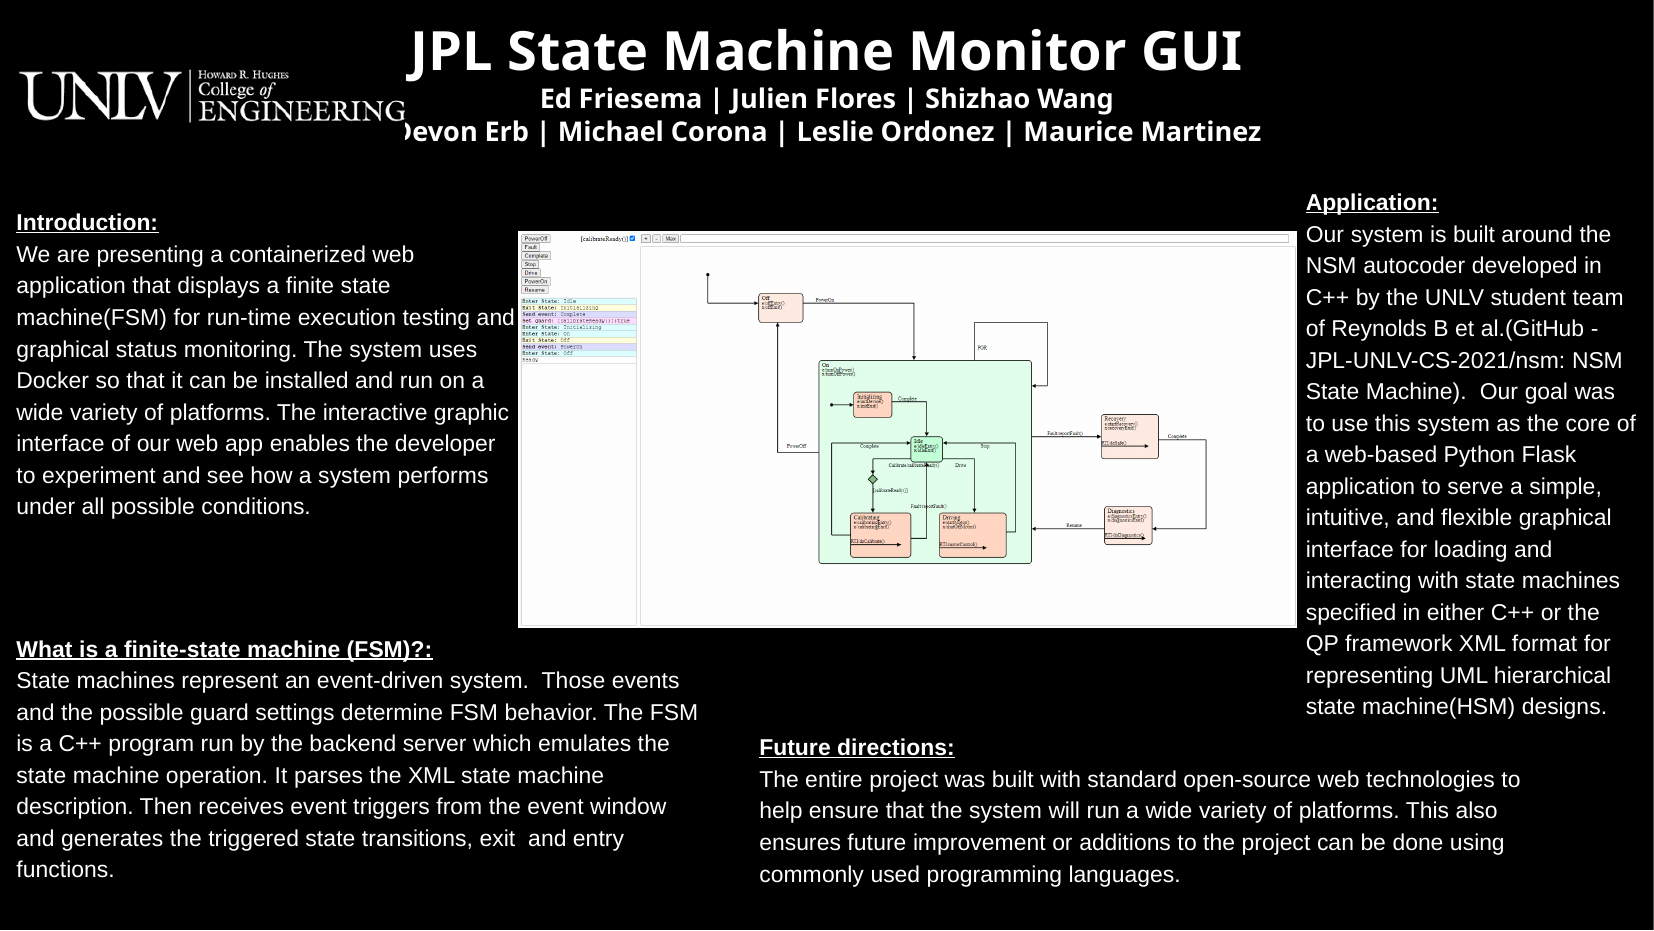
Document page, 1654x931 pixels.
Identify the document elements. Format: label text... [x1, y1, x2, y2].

text_box JPL State Machine Monitor GUI Ed Friesema | Julien Flores | Shizhao Wang Devon Erb | Michael Corona | Leslie Ordonez | Maurice Martinez [271, 0, 1383, 163]
picture [19, 39, 406, 153]
text_box What is a finite-state machine (FSM)?: State machines represent an event-driven system. Those events and the possible guard settings determine FSM behavior. The FSM is a C++ program run by the backend server which emulates the state machine operation. It parses the XML state machine description. Then receives event triggers from the event window and generates the triggered state transitions, exit and entry functions. [0, 613, 721, 899]
text_box Application: Our system is built around the NSM autocoder developed in C++ by the UNLV student team of Reynolds B et al.(GitHub - JPL-UNLV-CS-2021/nsm: NSM State Machine). Our goal was to use this system as the core of a web-based Python Flask application to serve a simple, intuitive, and flexible graphical interface for loading and interacting with state machines specified in either C++ or the QP framework XML format for representing UML hierarchical state machine(HSM) designs. [1289, 166, 1654, 737]
picture [517, 231, 1297, 628]
text_box Future directions: The entire project was built with standard open-source web technologies to help ensure that the system will run a wide variety of platforms. This also ensures future improvement or additions to the project can be done using commonly used programming languages. [742, 712, 1543, 931]
text_box Introduction: We are presenting a containerized web application that displays a finite state machine(FSM) for run-time execution testing and graphical status monitoring. The system uses Docker so that it can be installed and run on a wide variety of platforms. The interactive graphic interface of our web app enables the developer to experiment and see how a system performs under all possible conditions. [0, 187, 535, 574]
